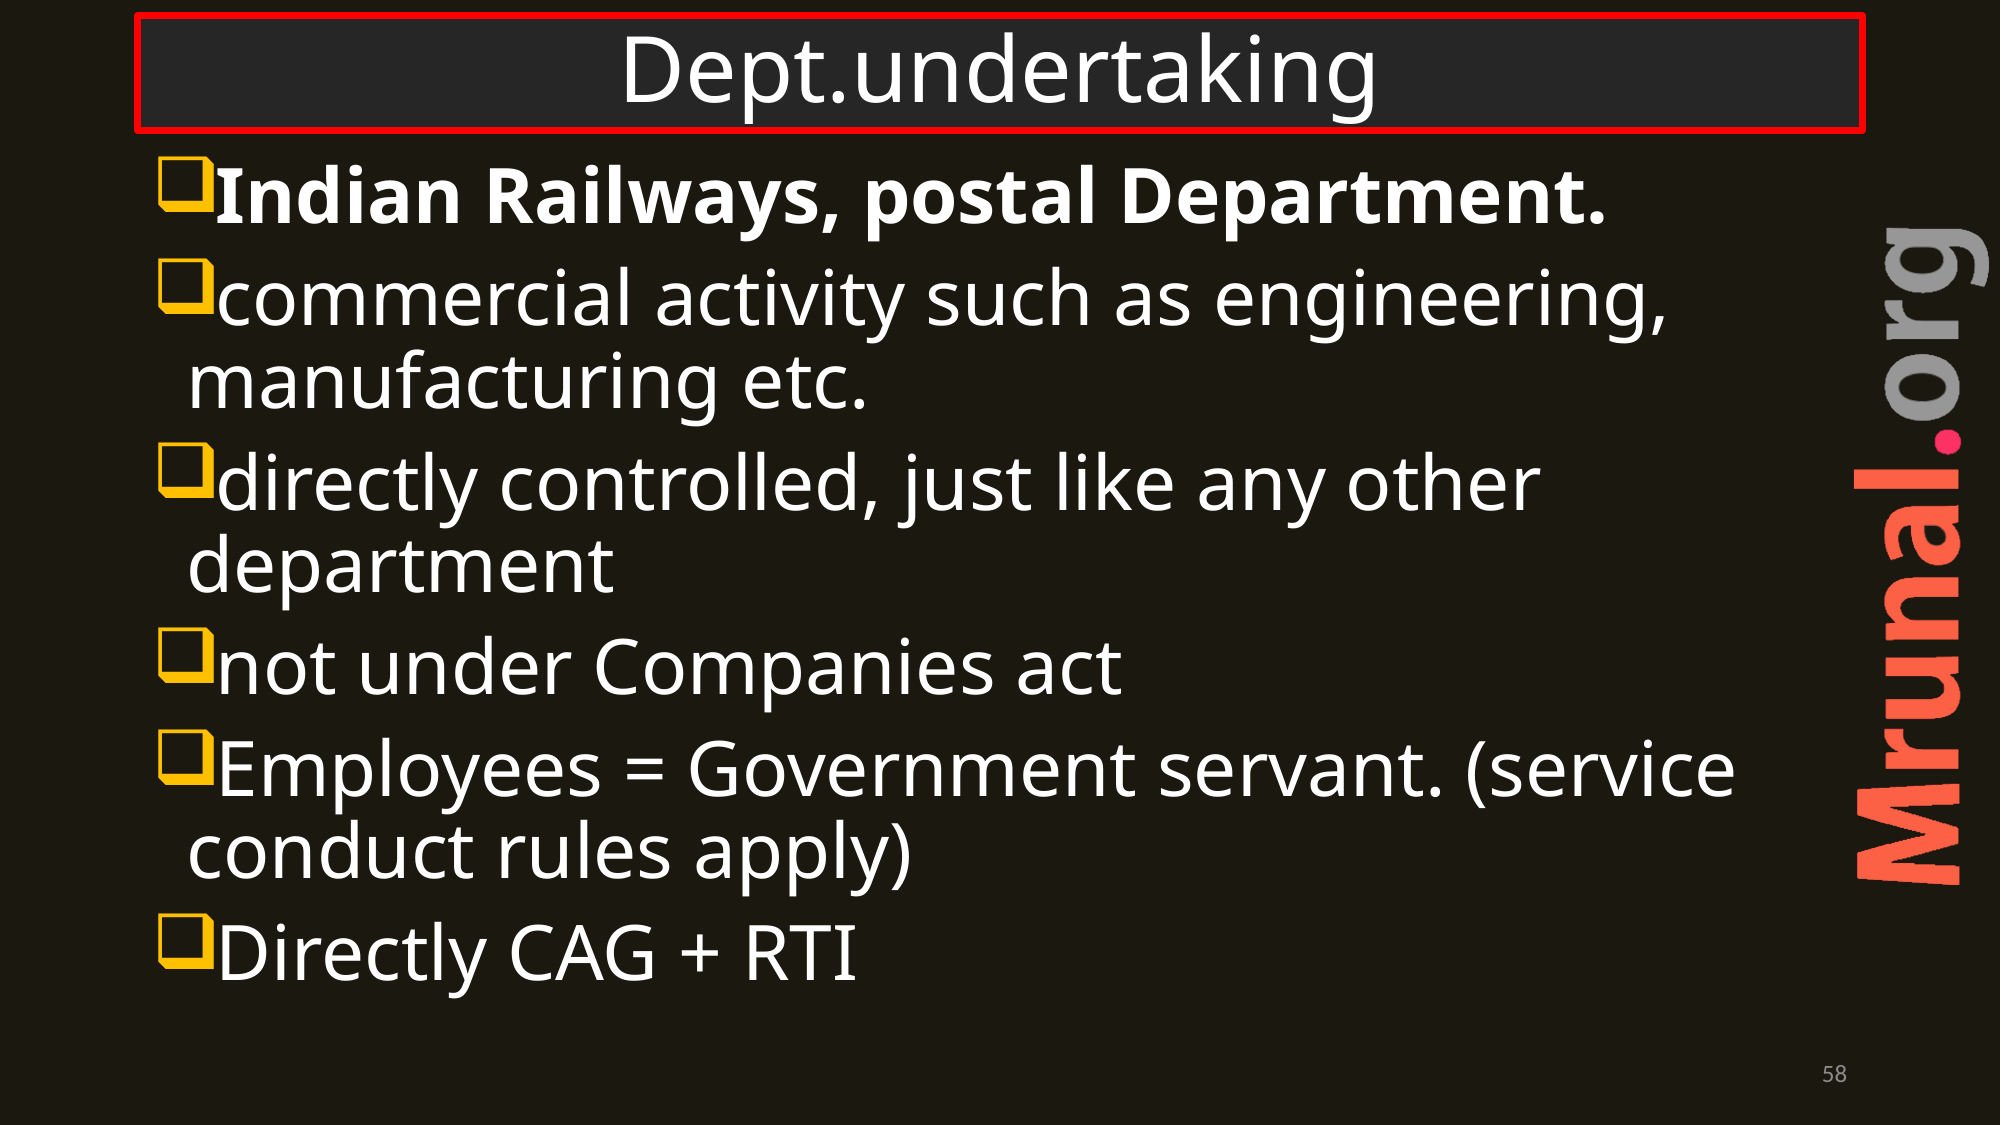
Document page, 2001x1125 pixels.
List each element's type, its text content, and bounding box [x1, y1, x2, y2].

title Dept.undertaking [134, 12, 1866, 134]
list Indian Railways, postal Department. commercial activity such as engineering, manufacturing etc. directly controlled, just like any other department not under Companies act Employees = Government servant. (service conduct rules apply) Directly CAG + RTI [137, 149, 1863, 1014]
slide_number 58 [1412, 1042, 1863, 1103]
picture [1863, 223, 2000, 894]
